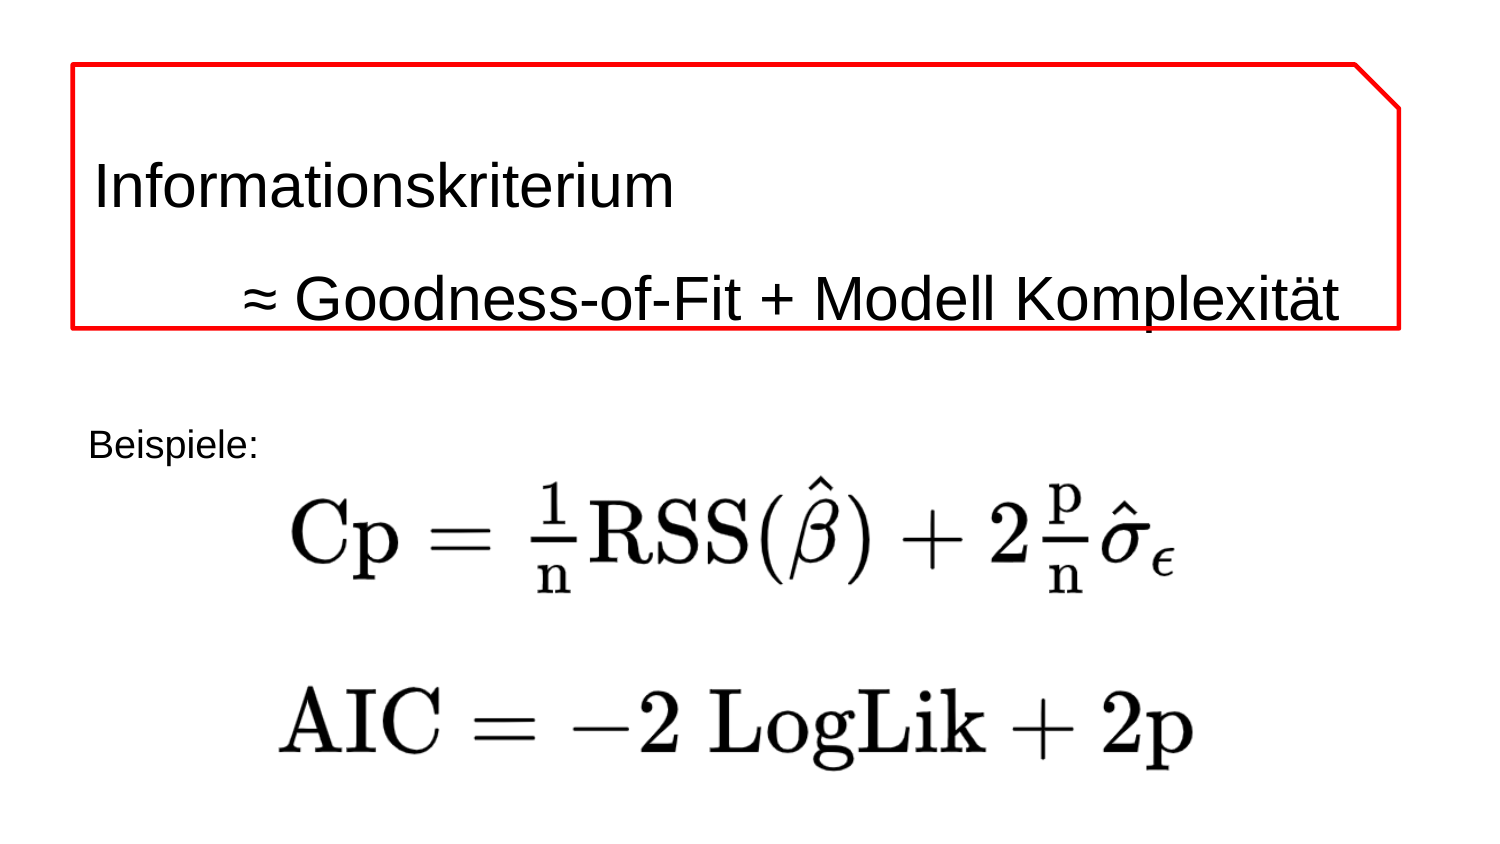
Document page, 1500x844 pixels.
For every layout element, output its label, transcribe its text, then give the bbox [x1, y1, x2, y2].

text_box Beispiele: [72, 404, 360, 482]
picture [276, 680, 1196, 780]
text_box Informationskriterium ≈ Goodness-of-Fit + Modell Komplexität [78, 92, 1446, 348]
picture [286, 469, 1185, 600]
text_box [72, 64, 1399, 329]
